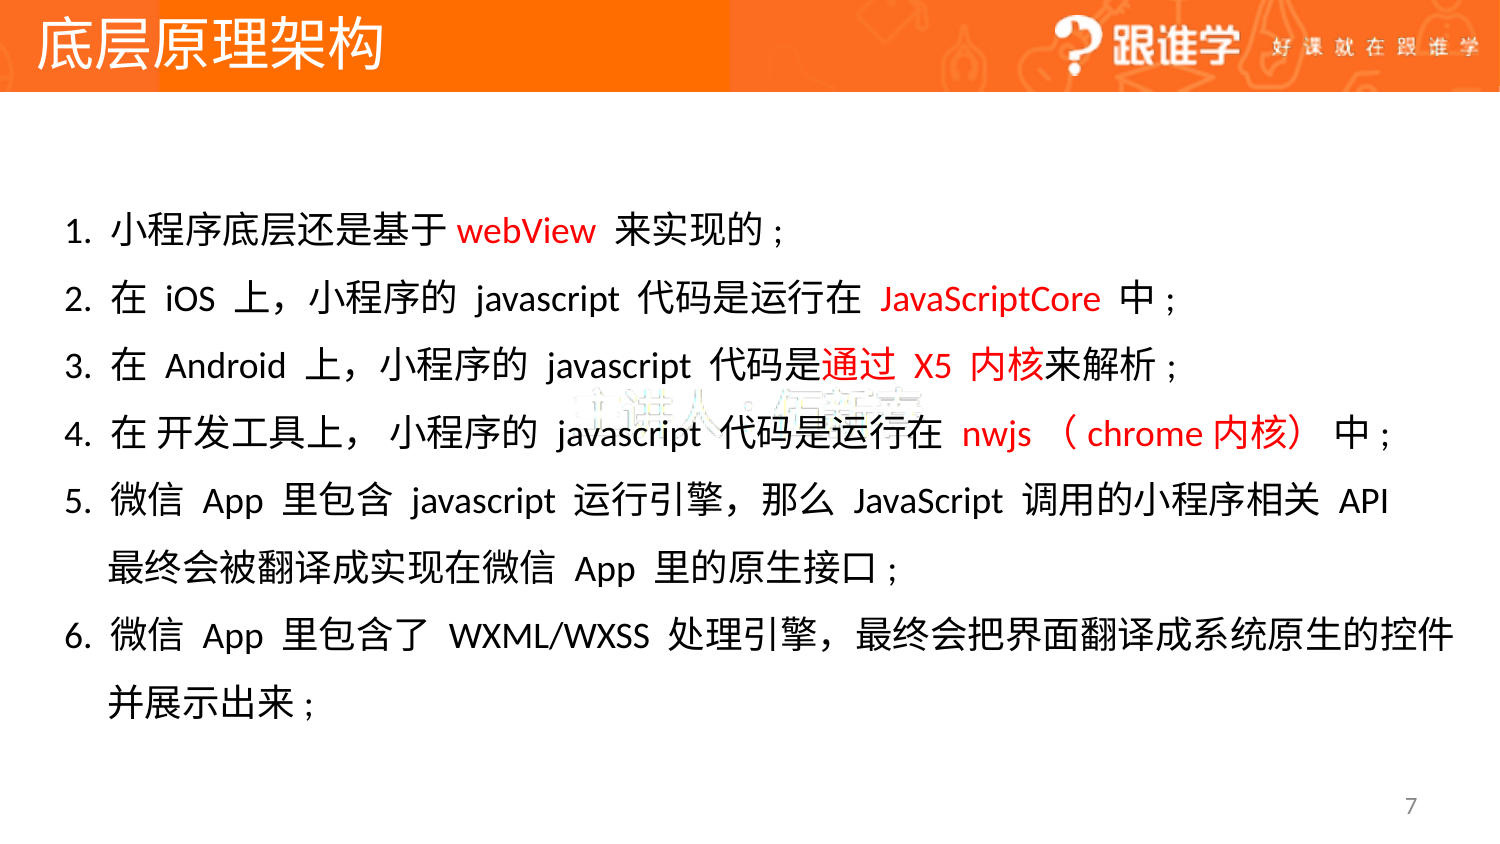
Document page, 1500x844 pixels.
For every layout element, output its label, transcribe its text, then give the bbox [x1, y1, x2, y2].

slide_number 7 [1074, 781, 1426, 828]
text_box 1. 小程序底层还是基于webView 来实现的; 2. 在 iOS 上，小程序的 javascript 代码是运行在 JavaScriptCore 中; 3. 在 Android 上，小程序的 javascript 代码是通过 X5 内核来解析; 4. 在 开发工具上， 小程序的 javascript 代码是运行在 nwjs（chrome内核） 中; 5. 微信 App 里包含 javascript 运行引擎，那么 JavaScript 调用的小程序相关 API 最终会被翻译成实现在微信 App 里的原生接口; 6. 微信 App 里包含了 WXML/WXSS 处理引擎，最终会把界面翻译成系统原生的控件 并展示出来; [56, 176, 1463, 777]
picture [0, 0, 1500, 844]
